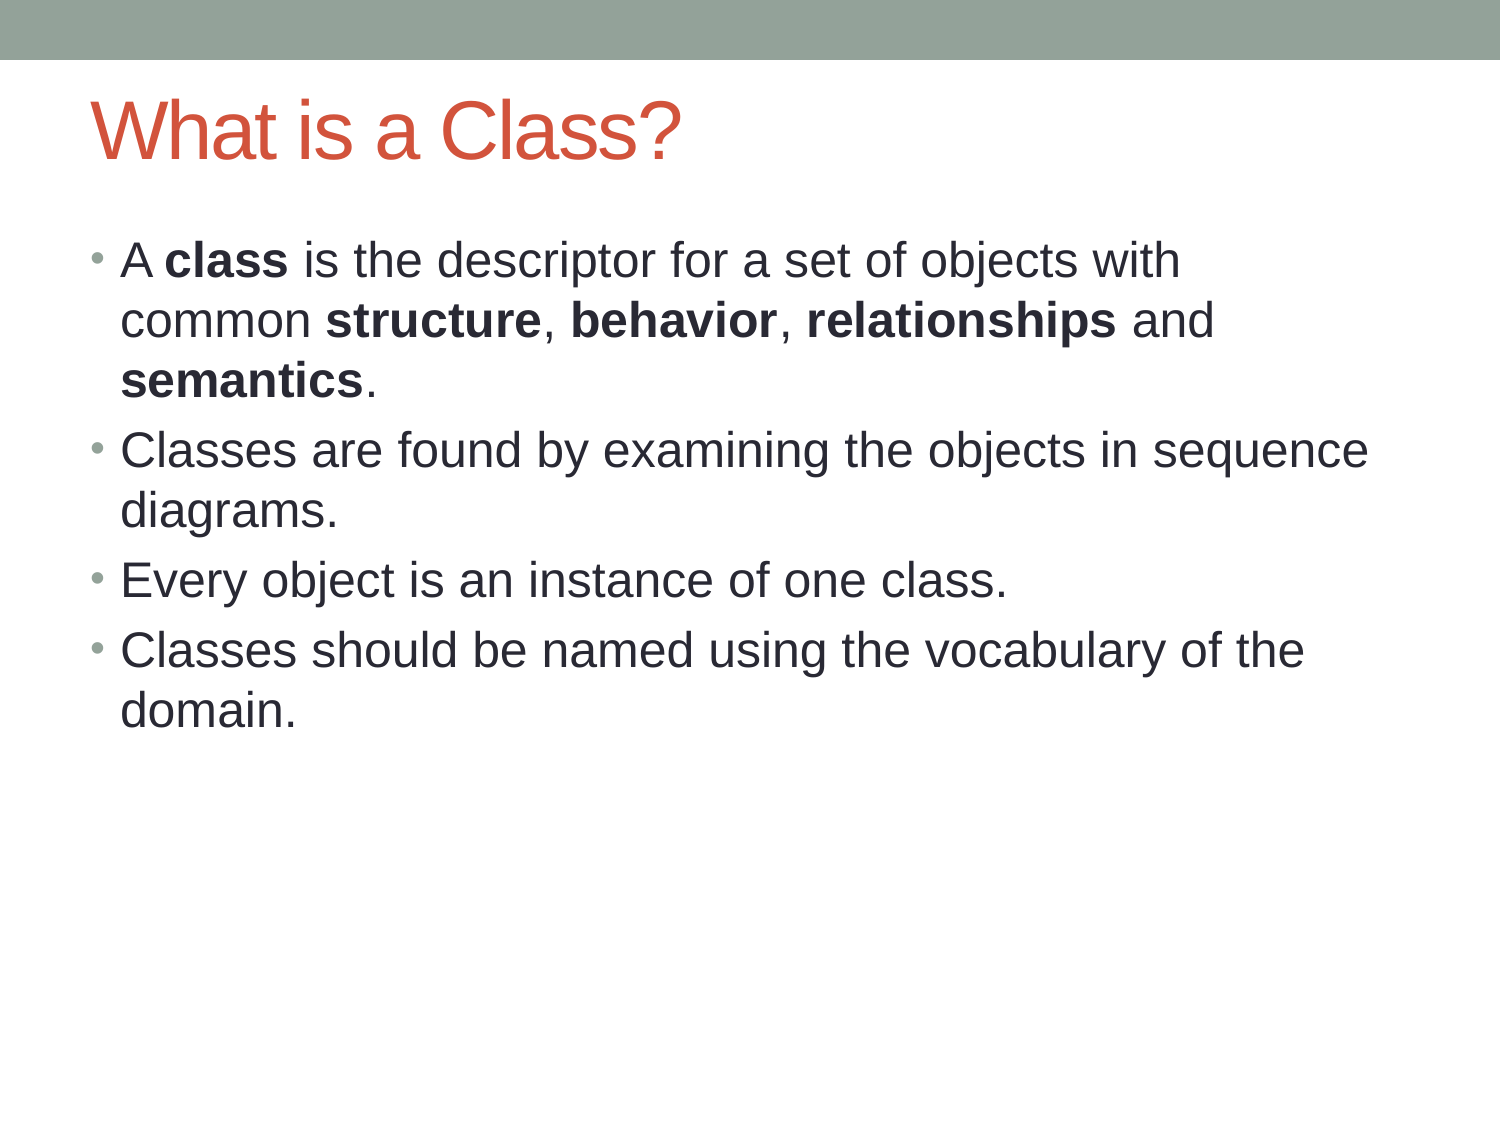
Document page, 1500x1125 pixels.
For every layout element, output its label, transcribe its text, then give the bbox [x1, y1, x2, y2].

list A class is the descriptor for a set of objects with common structure, behavior, relationships and semantics. Classes are found by examining the objects in sequence diagrams. Every object is an instance of one class. Classes should be named using the vocabulary of the domain. [75, 219, 1400, 1035]
title What is a Class? [75, 20, 1342, 219]
